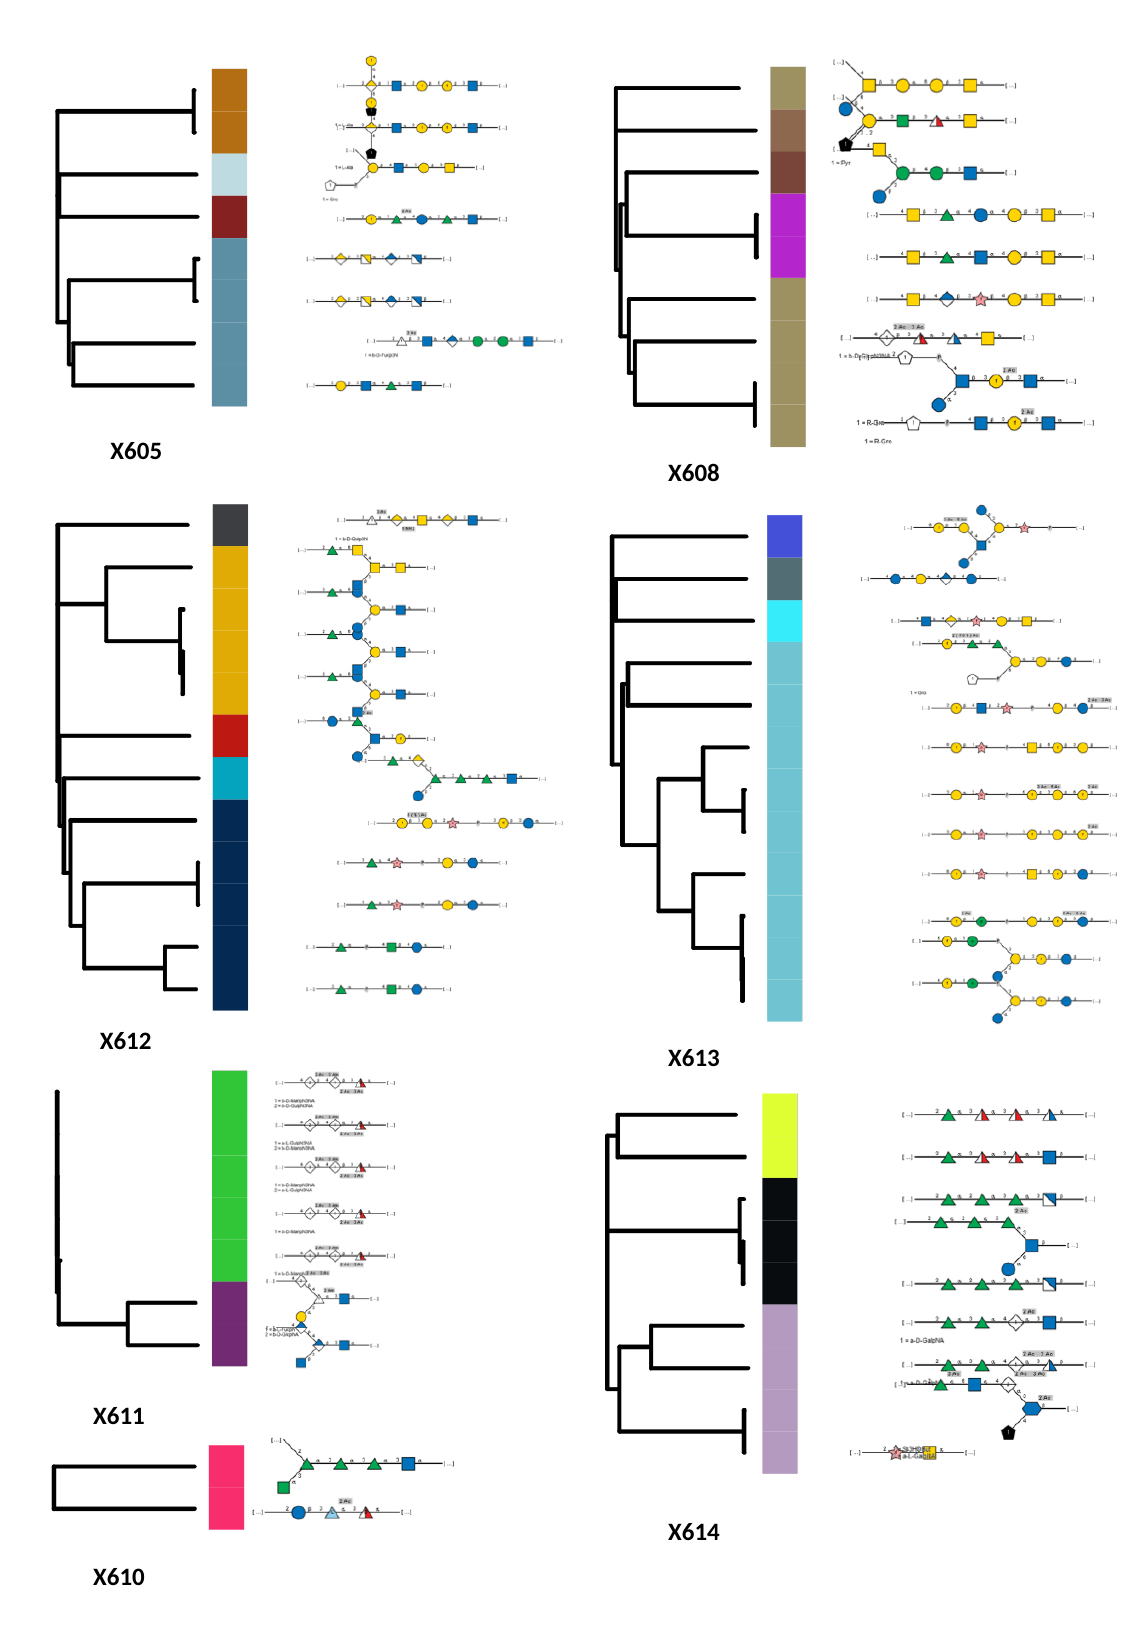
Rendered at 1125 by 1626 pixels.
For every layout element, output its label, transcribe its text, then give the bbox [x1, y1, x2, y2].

text_box X614 [653, 1521, 736, 1553]
picture [0, 26, 1125, 1599]
